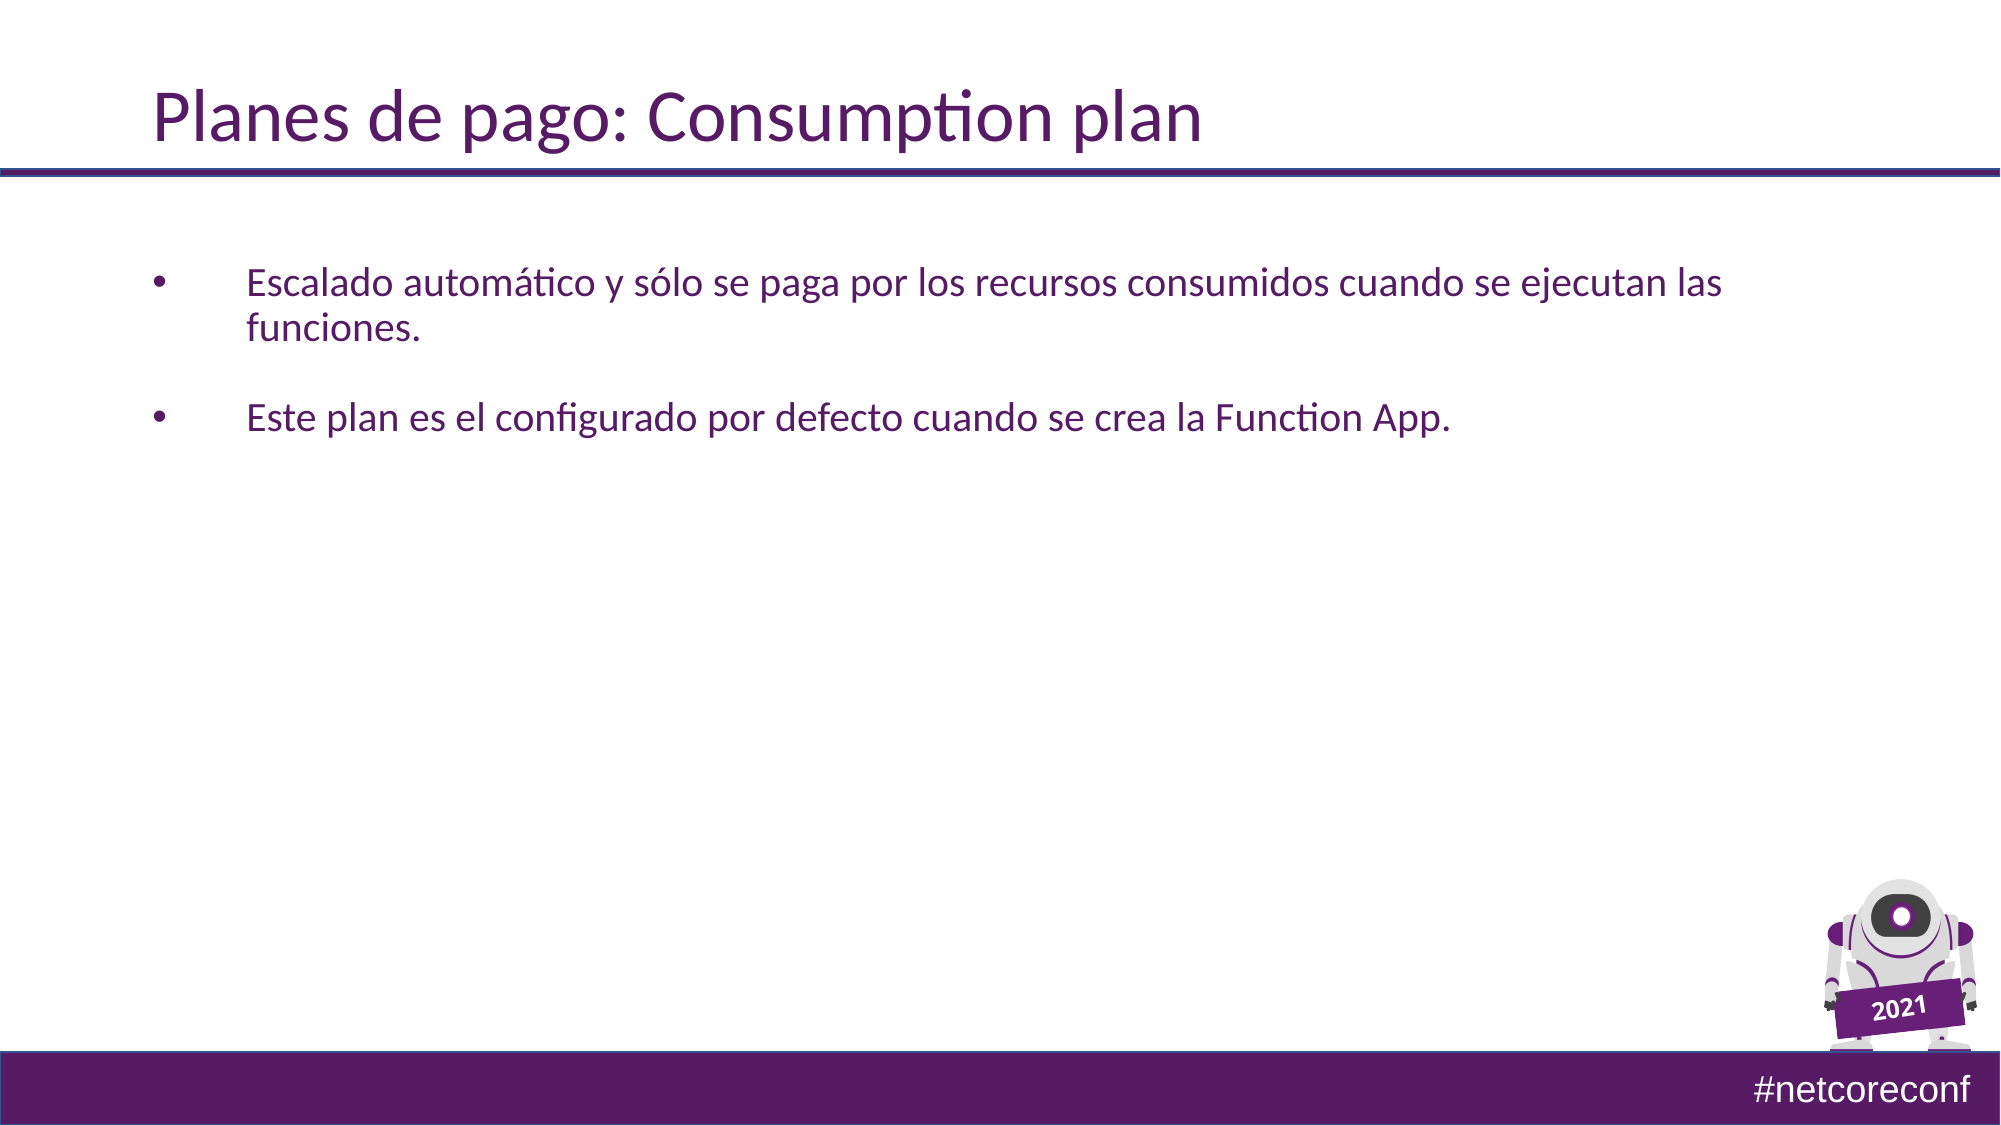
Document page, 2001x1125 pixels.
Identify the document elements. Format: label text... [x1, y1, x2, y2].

text_box Escalado automático y sólo se paga por los recursos consumidos cuando se ejecutan las funciones. Este plan es el configurado por defecto cuando se crea la Function App. [137, 266, 1863, 517]
picture [1824, 879, 1977, 1051]
title Planes de pago: Consumption plan [137, 20, 1863, 213]
